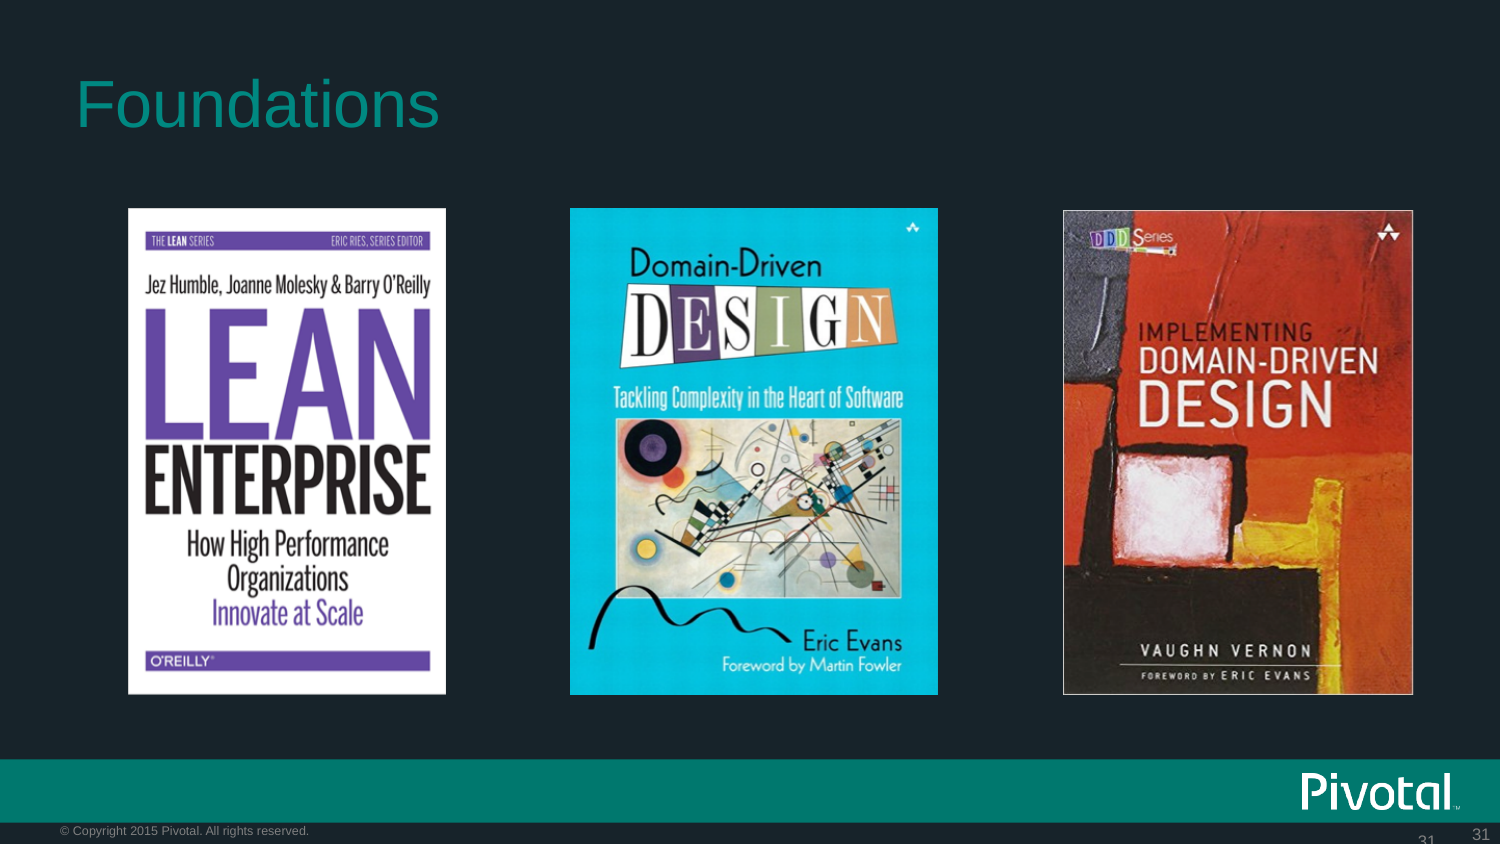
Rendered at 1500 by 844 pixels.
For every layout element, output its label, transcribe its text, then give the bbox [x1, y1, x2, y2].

picture [1063, 210, 1414, 695]
picture [127, 208, 446, 695]
title Foundations [60, 53, 1440, 129]
slide_number 31 [1403, 823, 1491, 844]
picture [570, 208, 939, 695]
picture [1302, 773, 1460, 810]
